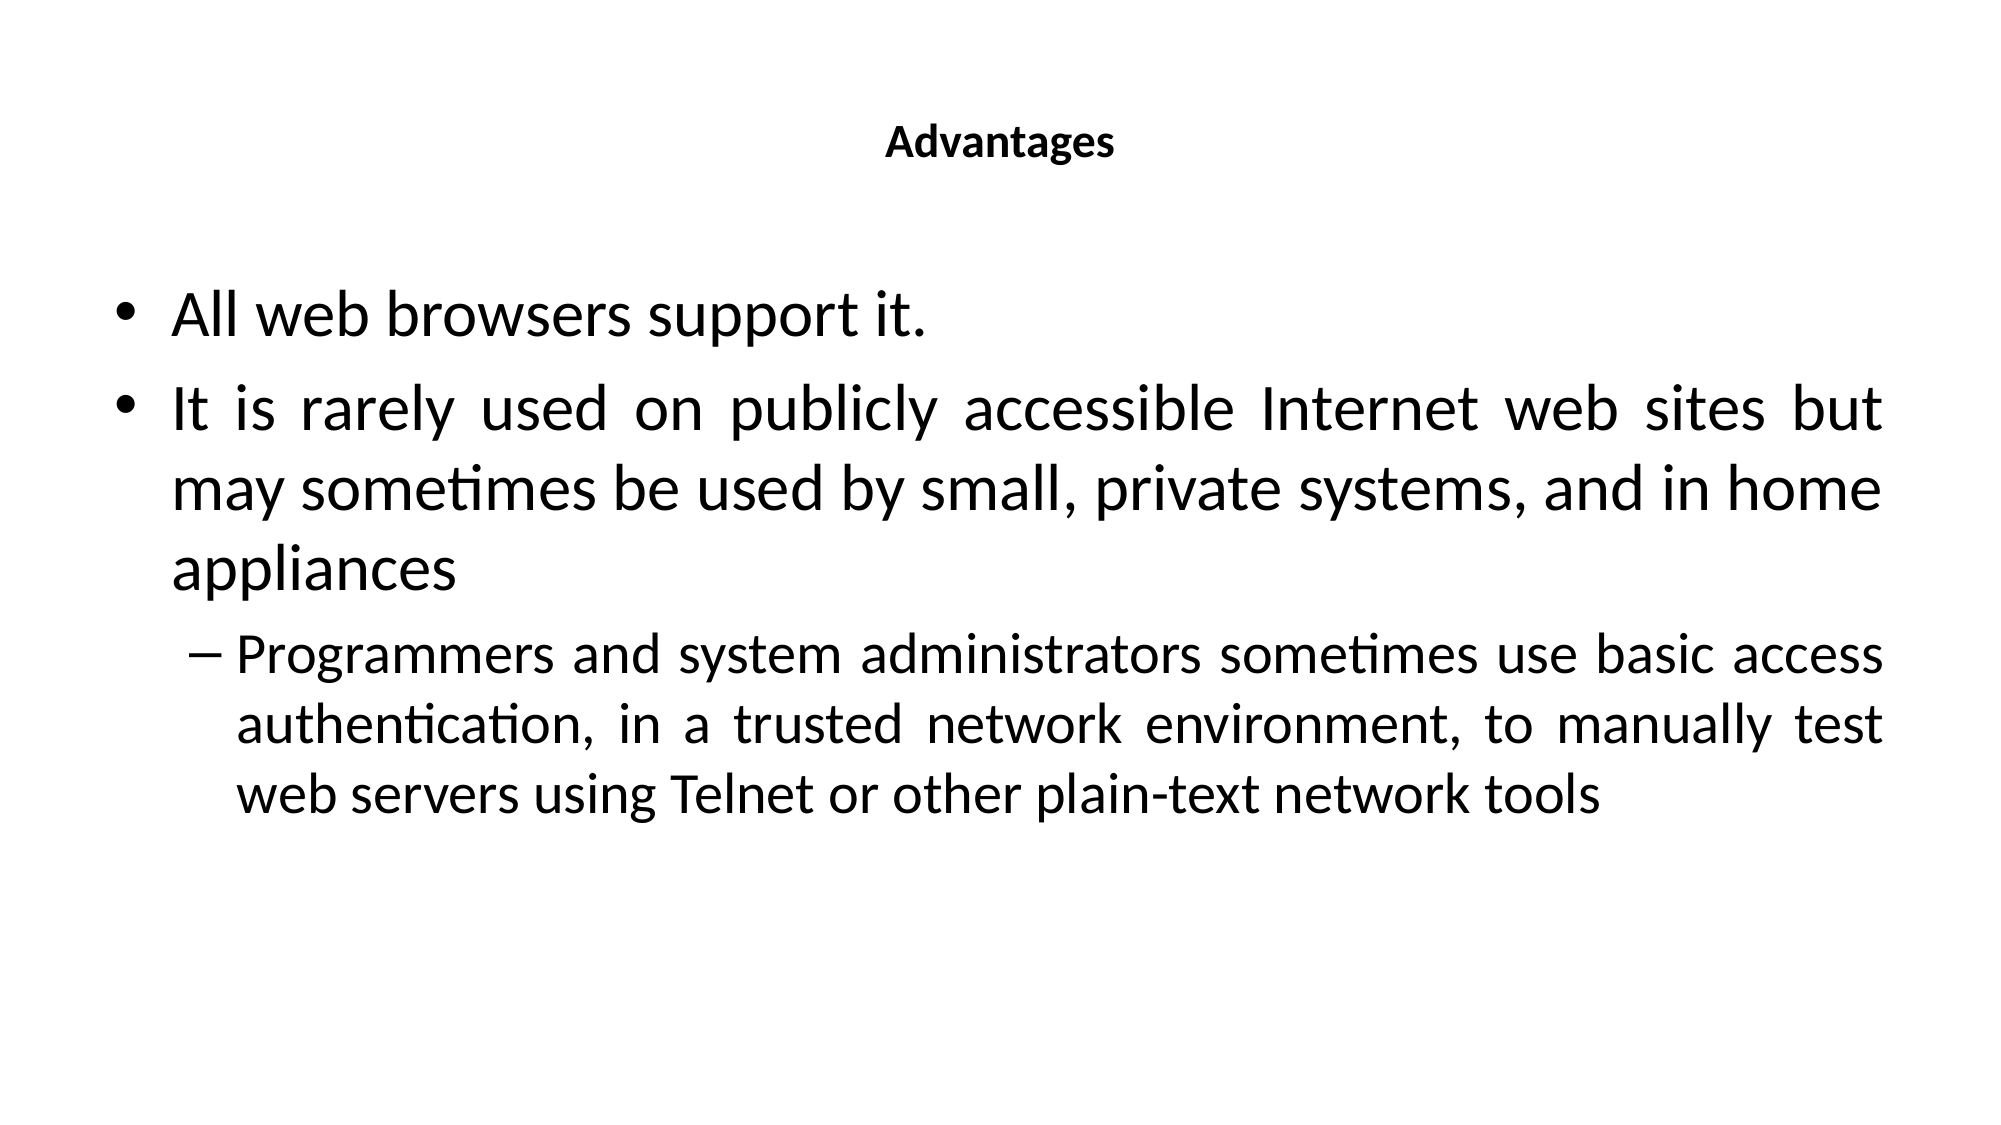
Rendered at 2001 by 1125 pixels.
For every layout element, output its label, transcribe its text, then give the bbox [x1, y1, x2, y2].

title Advantages [99, 45, 1900, 233]
list All web browsers support it. It is rarely used on publicly accessible Internet web sites but may sometimes be used by small, private systems, and in home appliances Programmers and system administrators sometimes use basic access authentication, in a trusted network environment, to manually test web servers using Telnet or other plain-text network tools [99, 262, 1900, 1005]
